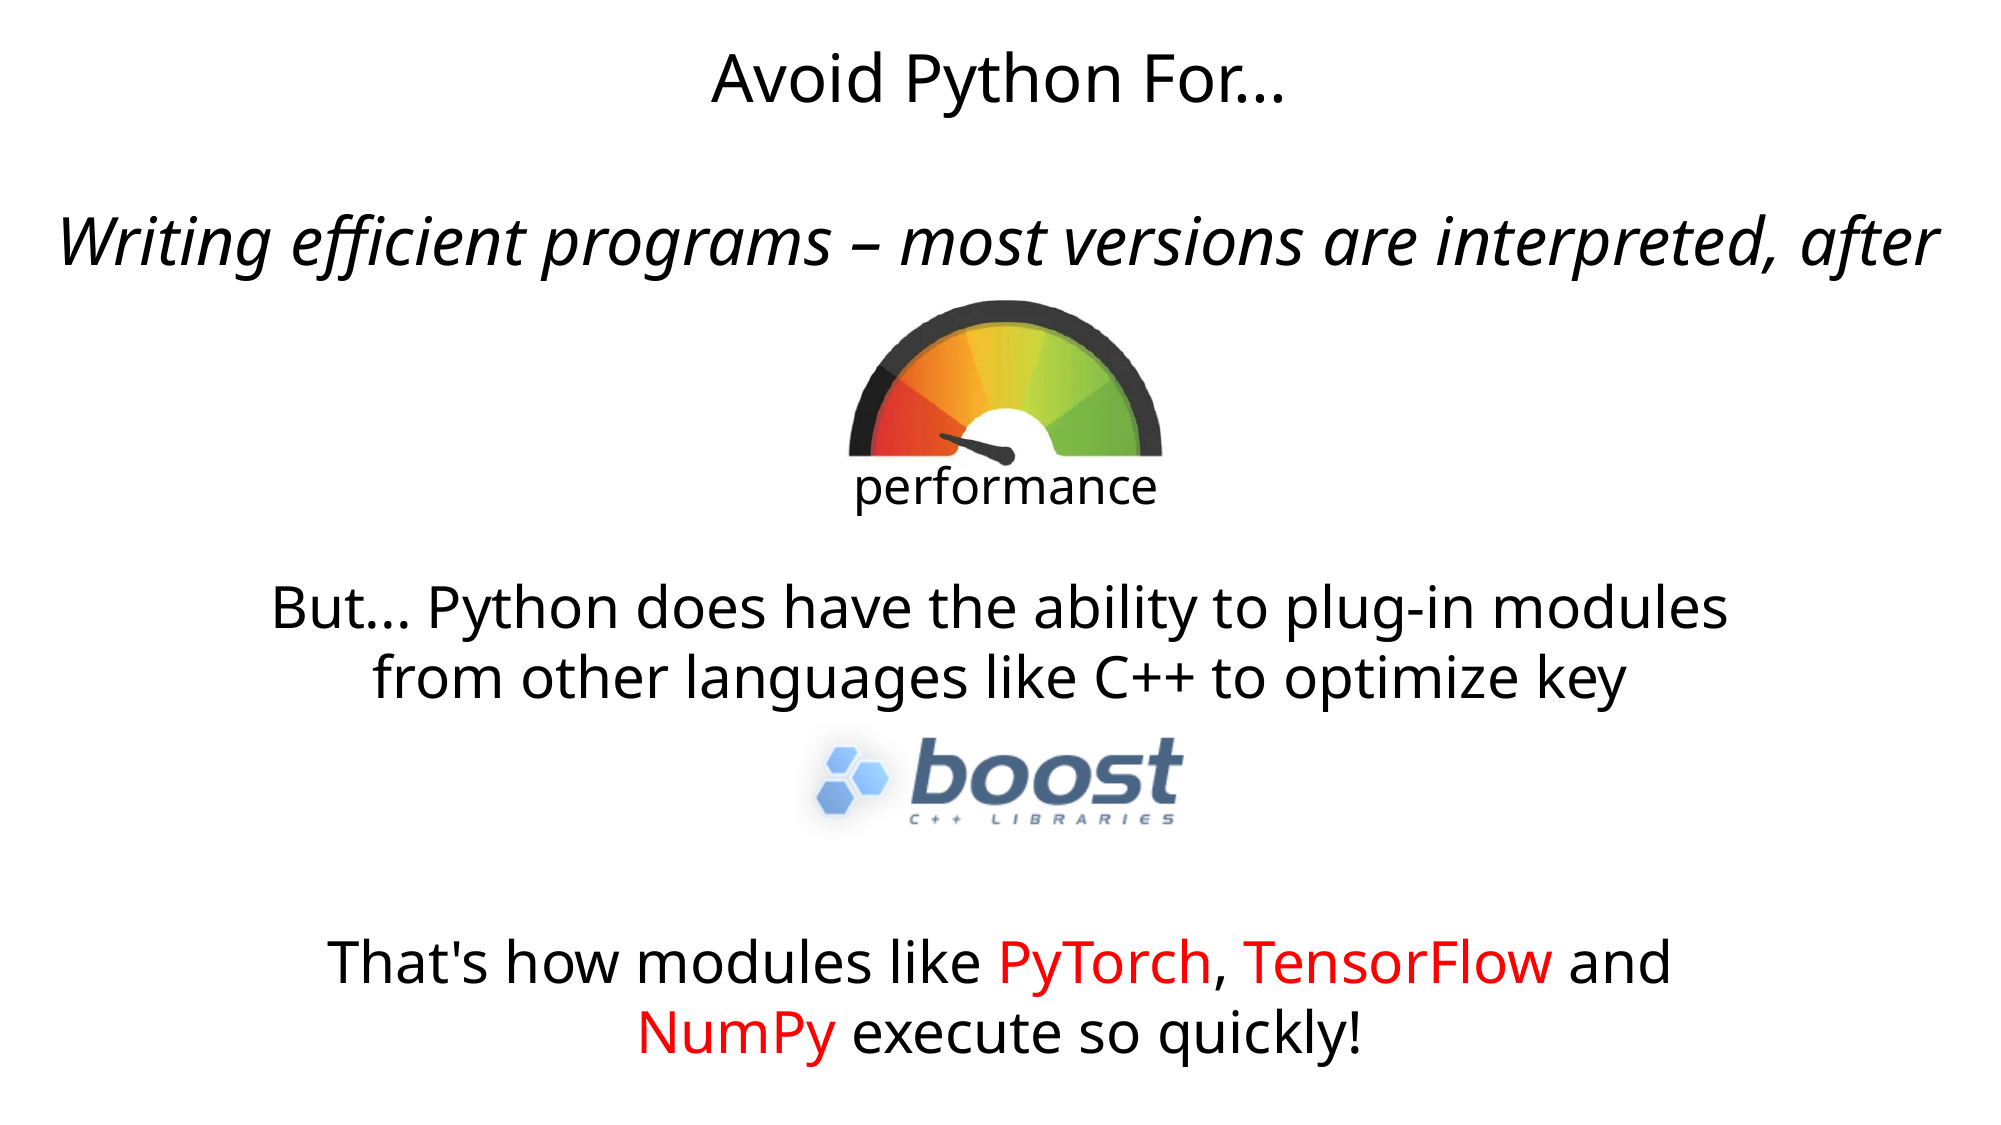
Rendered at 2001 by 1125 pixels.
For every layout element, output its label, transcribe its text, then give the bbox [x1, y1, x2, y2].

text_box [24, 191, 1976, 523]
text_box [236, 562, 1764, 848]
title Avoid Python For... [150, 0, 1850, 175]
text_box That's how modules like PyTorch, TensorFlow and NumPy execute so quickly! [300, 918, 1700, 1073]
